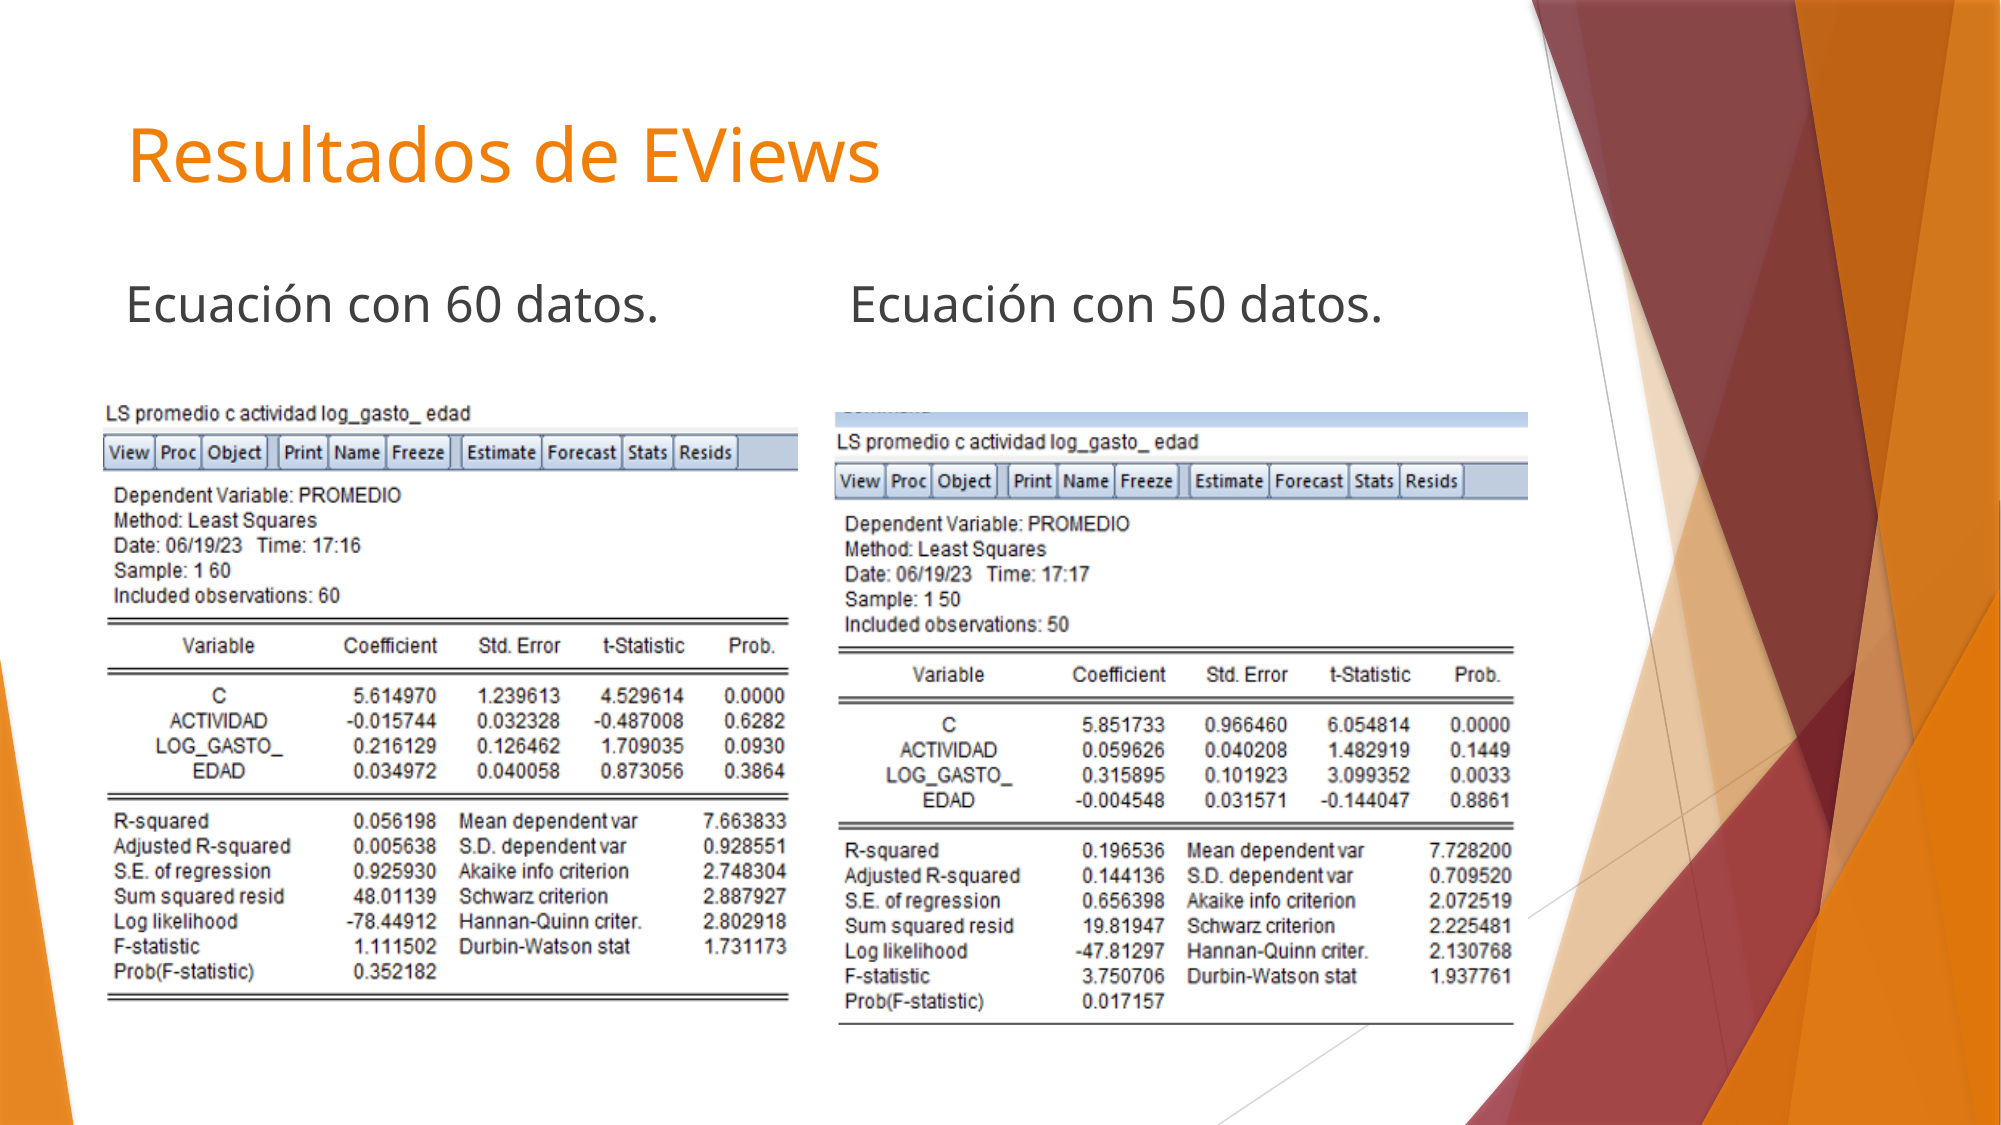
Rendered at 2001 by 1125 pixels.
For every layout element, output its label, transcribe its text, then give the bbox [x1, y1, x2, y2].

list Ecuación con 60 datos. [110, 245, 798, 341]
title Resultados de EViews [111, 99, 1522, 246]
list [103, 401, 798, 1012]
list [834, 412, 1529, 1026]
list Ecuación con 50 datos. [834, 245, 1522, 341]
